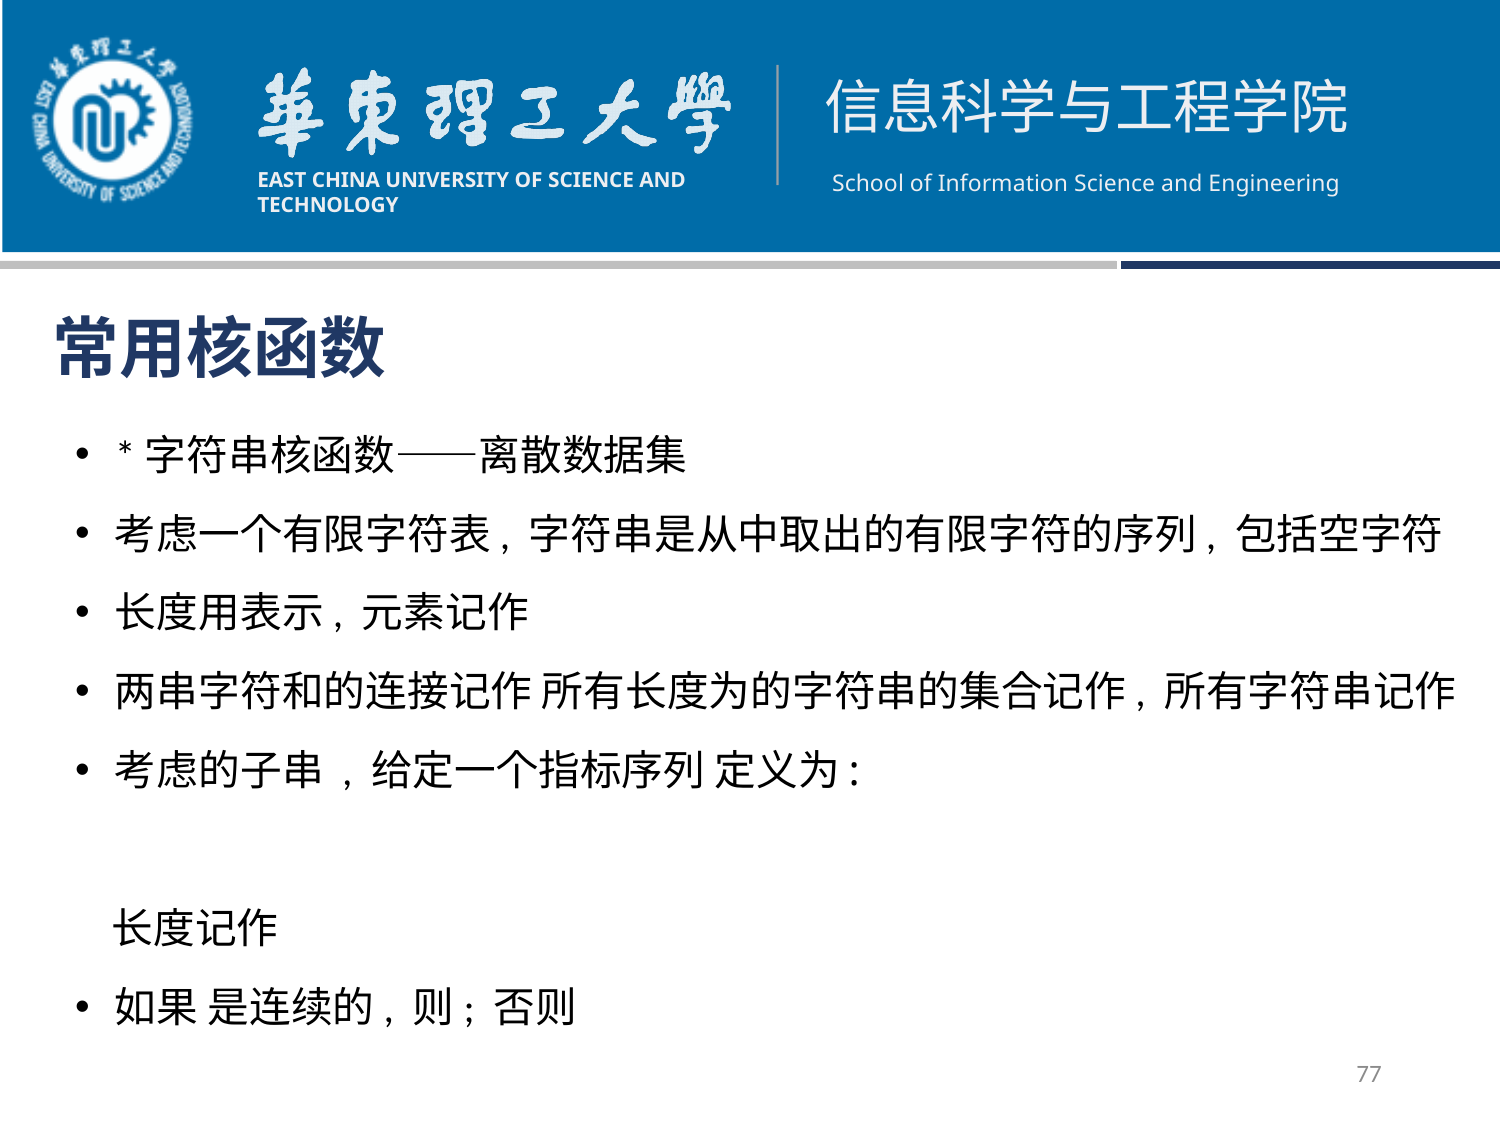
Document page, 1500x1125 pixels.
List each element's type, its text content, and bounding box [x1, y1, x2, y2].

picture [22, 32, 202, 214]
text_box 常用核函数 [41, 269, 1423, 433]
slide_number 77 [1059, 1042, 1397, 1103]
